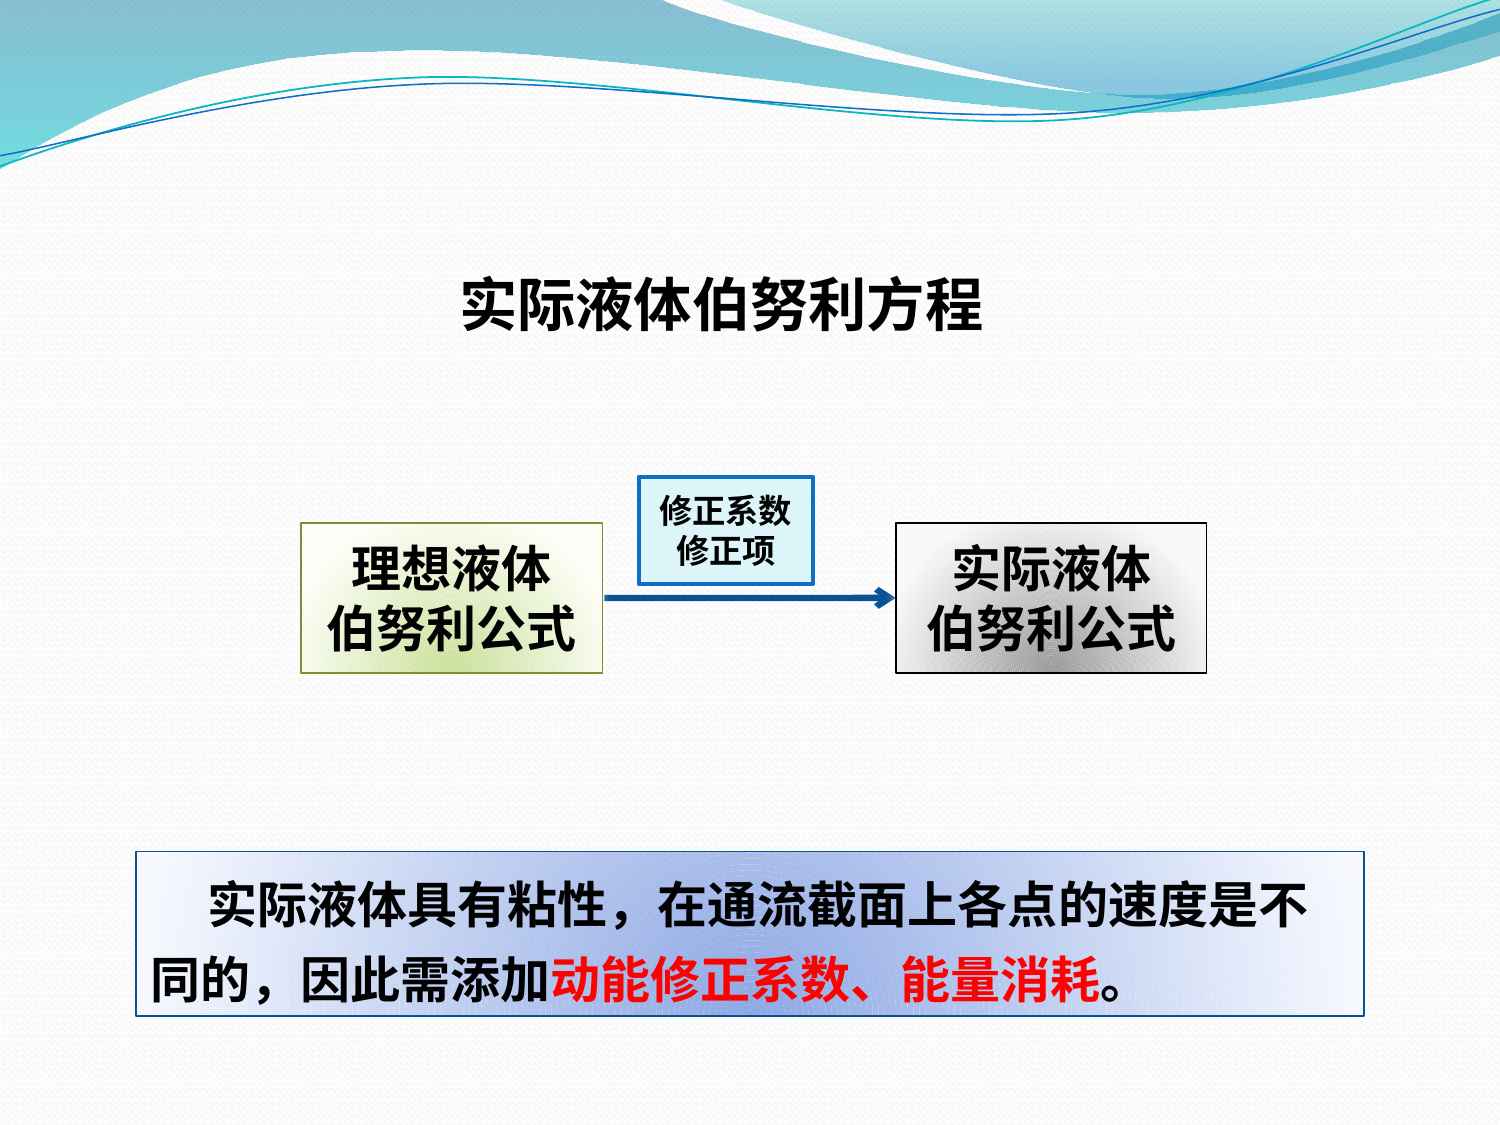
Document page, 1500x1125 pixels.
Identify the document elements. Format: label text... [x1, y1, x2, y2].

text_box 理想液体 伯努利公式 [300, 522, 603, 674]
text_box 实际液体 伯努利公式 [895, 522, 1207, 674]
text_box 修正系数 修正项 [637, 475, 815, 586]
text_box 实际液体伯努利方程 [346, 225, 1150, 346]
text_box 实际液体具有粘性，在通流截面上各点的速度是不同的，因此需添加动能修正系数、能量消耗。 [135, 851, 1365, 1017]
